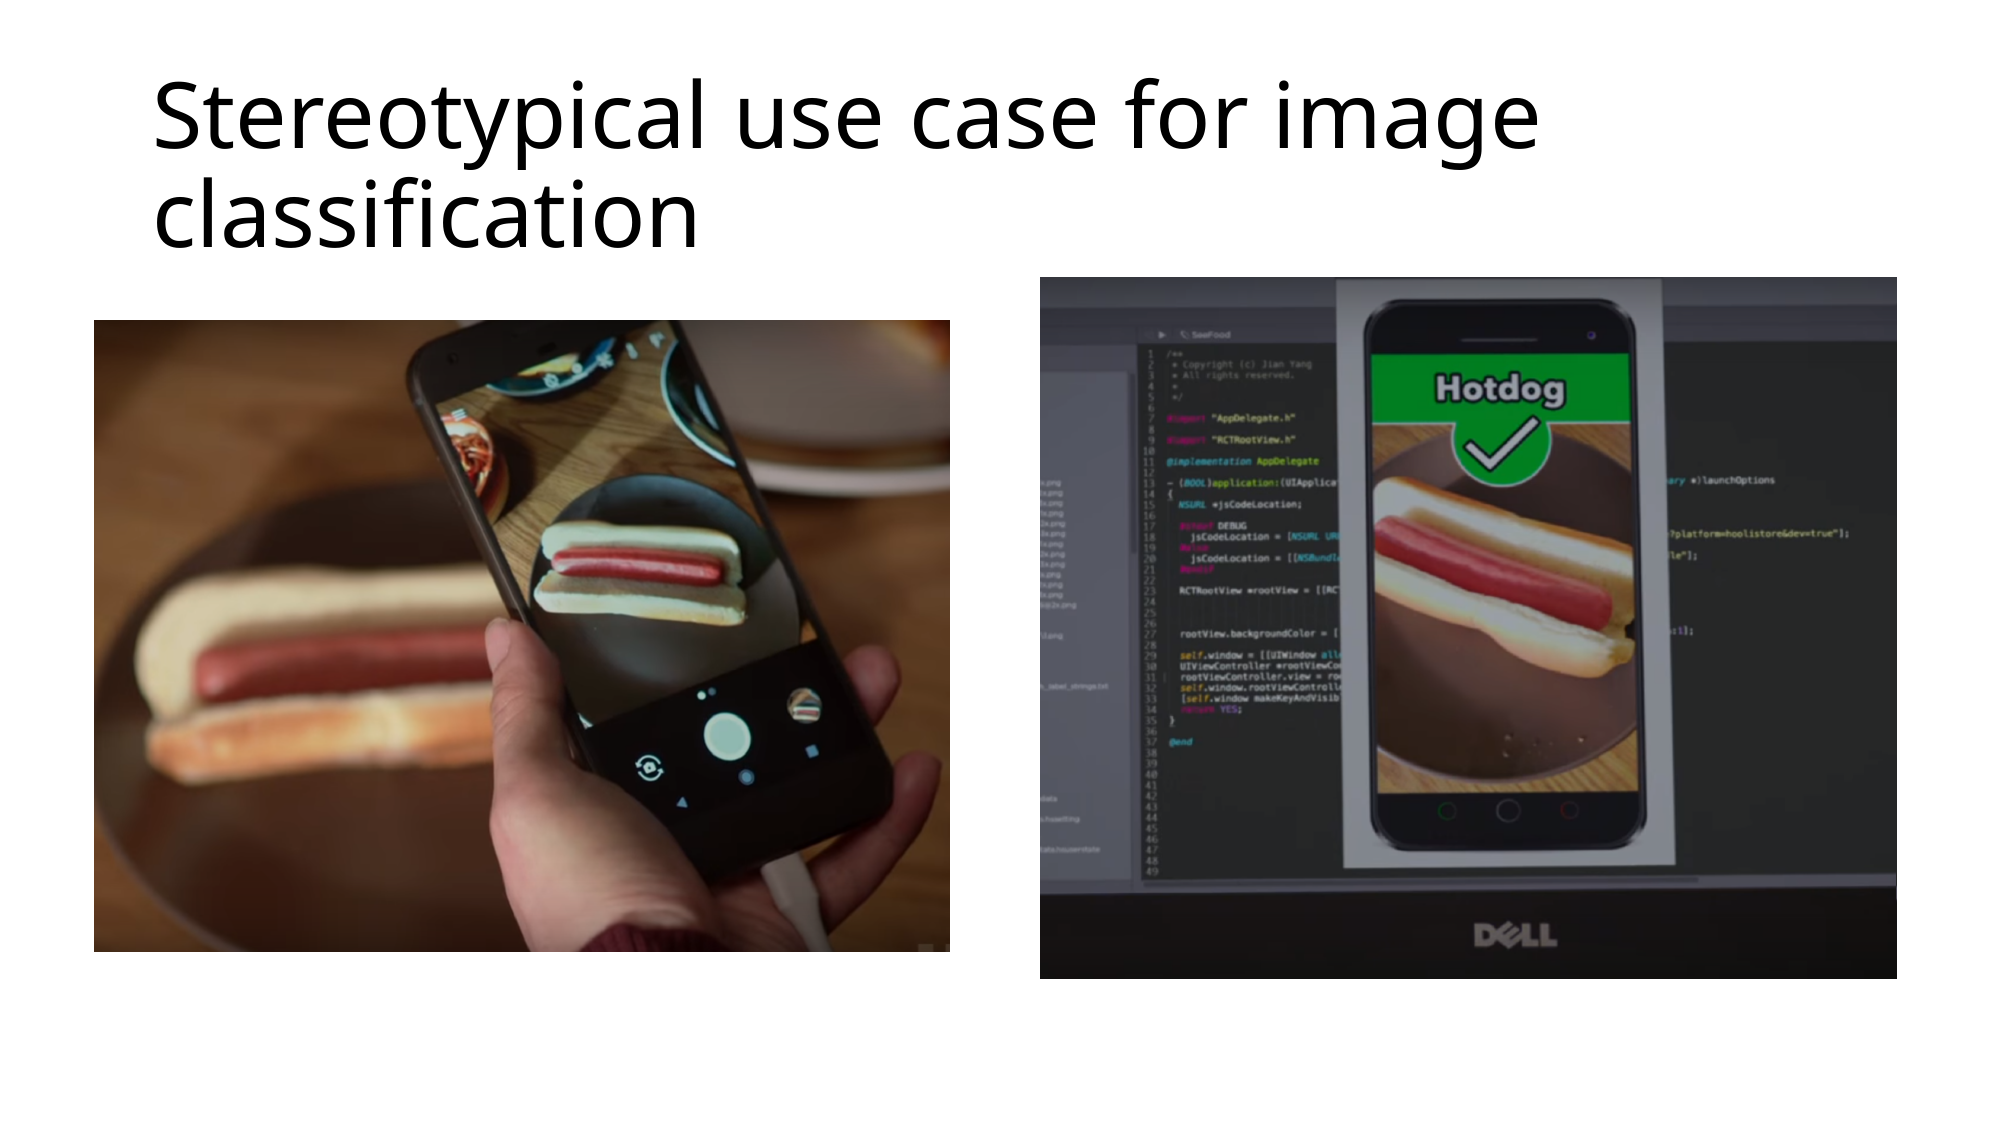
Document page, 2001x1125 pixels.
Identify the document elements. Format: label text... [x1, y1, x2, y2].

picture [1040, 277, 1897, 979]
title Stereotypical use case for image classification [137, 59, 1863, 278]
picture [94, 320, 950, 952]
